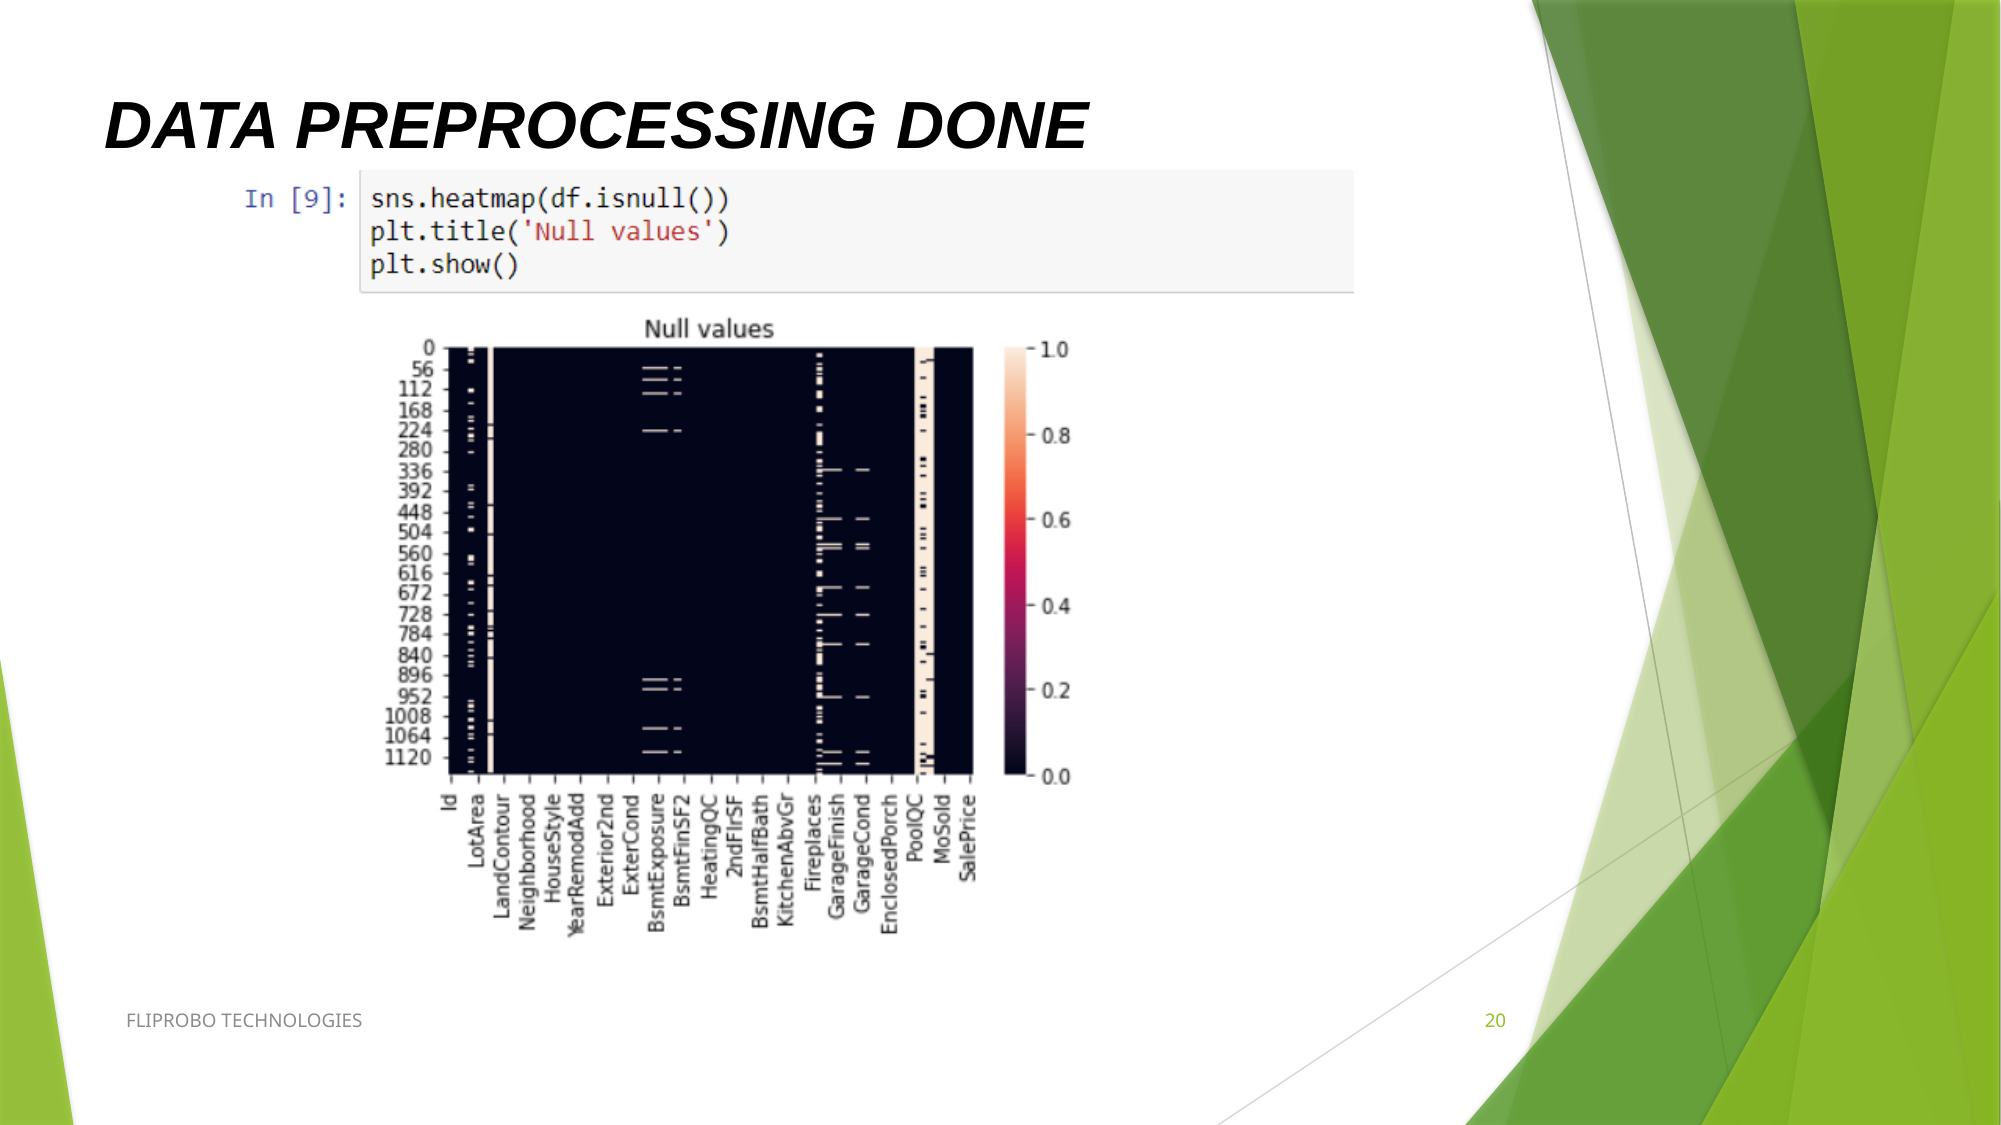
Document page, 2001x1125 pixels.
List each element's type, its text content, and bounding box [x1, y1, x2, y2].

picture [199, 170, 1354, 958]
text_box DATA PREPROCESSING DONE [89, 74, 1673, 170]
footer FLIPROBO TECHNOLOGIES [111, 991, 1145, 1051]
slide_number 20 [1409, 991, 1522, 1051]
